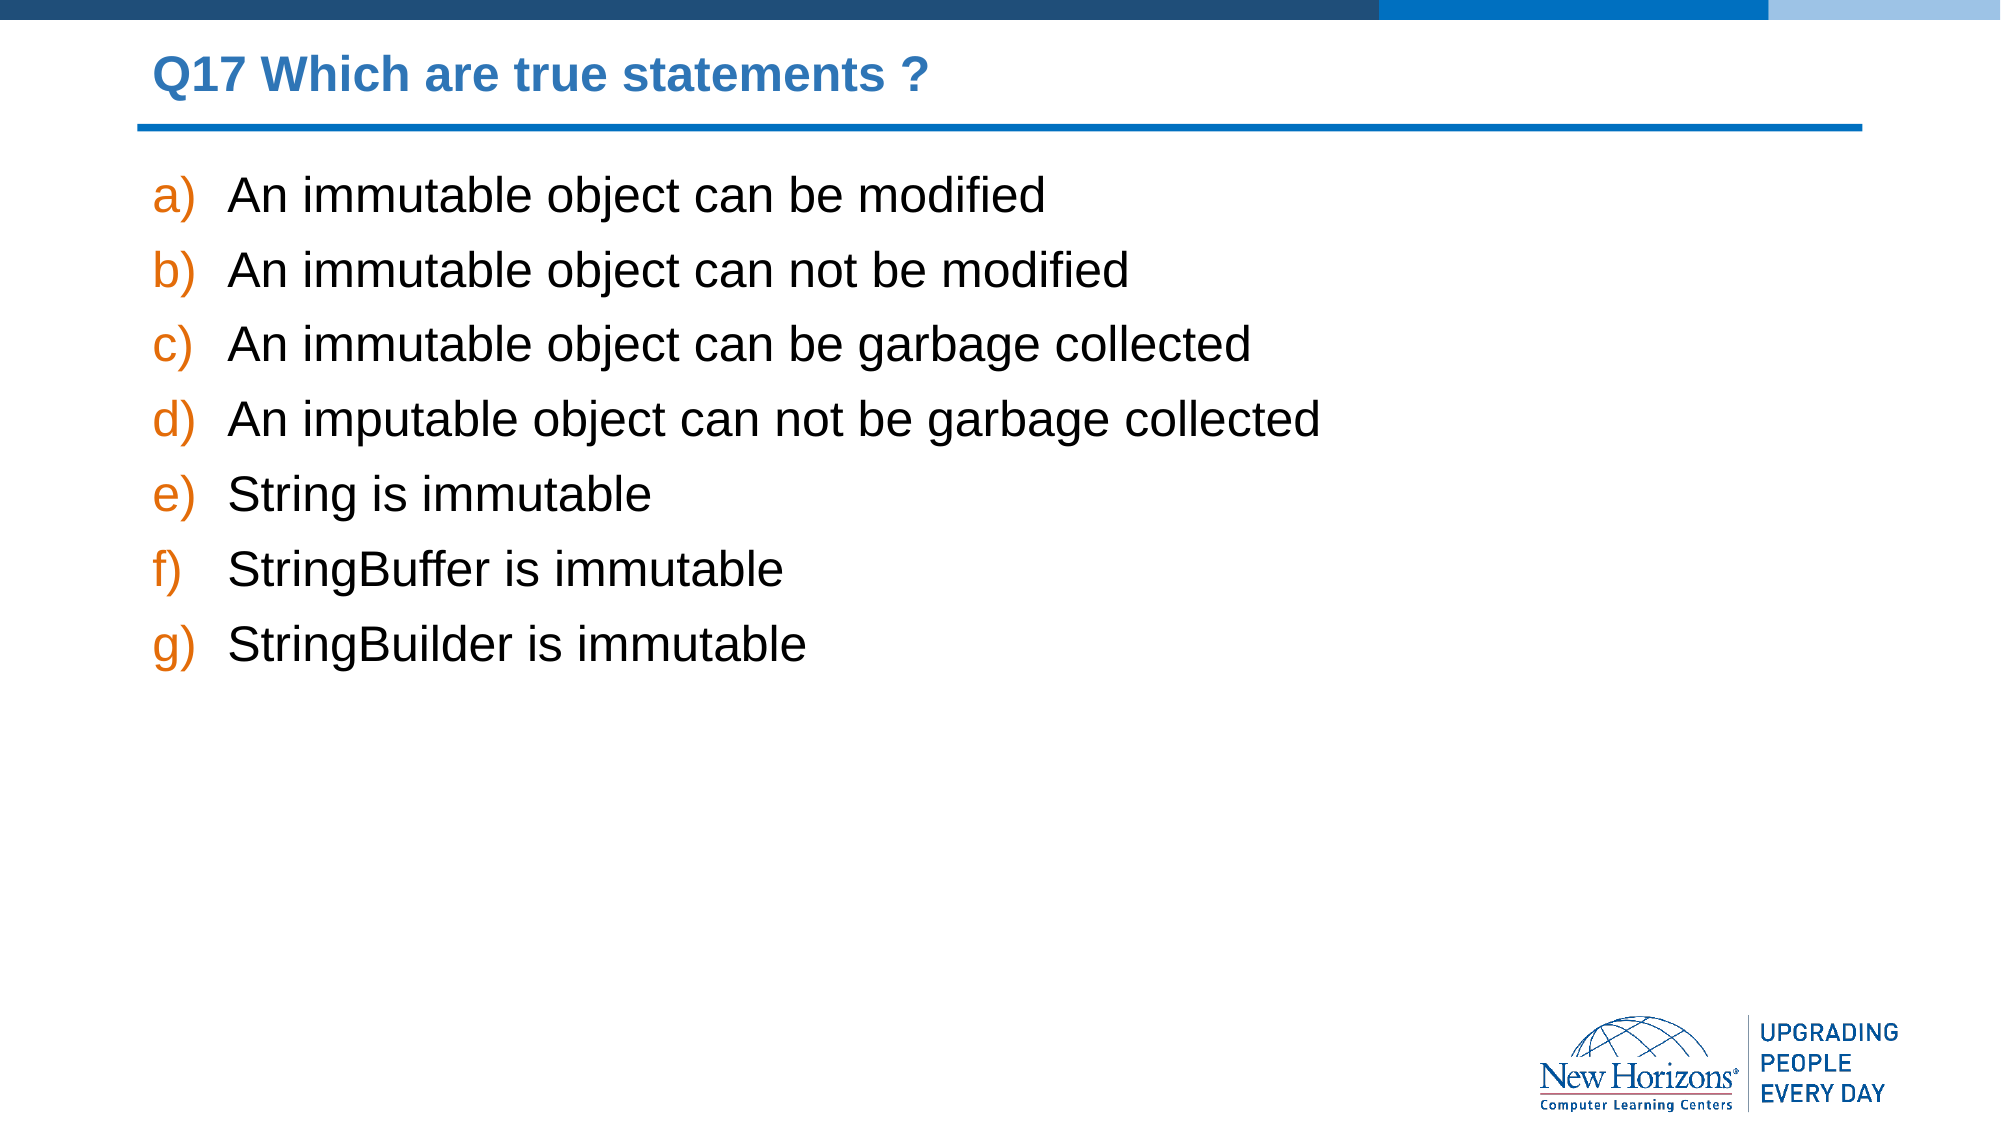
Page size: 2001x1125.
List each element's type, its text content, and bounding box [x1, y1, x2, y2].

title Q17 Which are true statements ? [137, 36, 1863, 115]
list An immutable object can be modified An immutable object can not be modified An immutable object can be garbage collected An imputable object can not be garbage collected String is immutable StringBuffer is immutable StringBuilder is immutable [137, 161, 1863, 968]
picture [1537, 1010, 1904, 1114]
